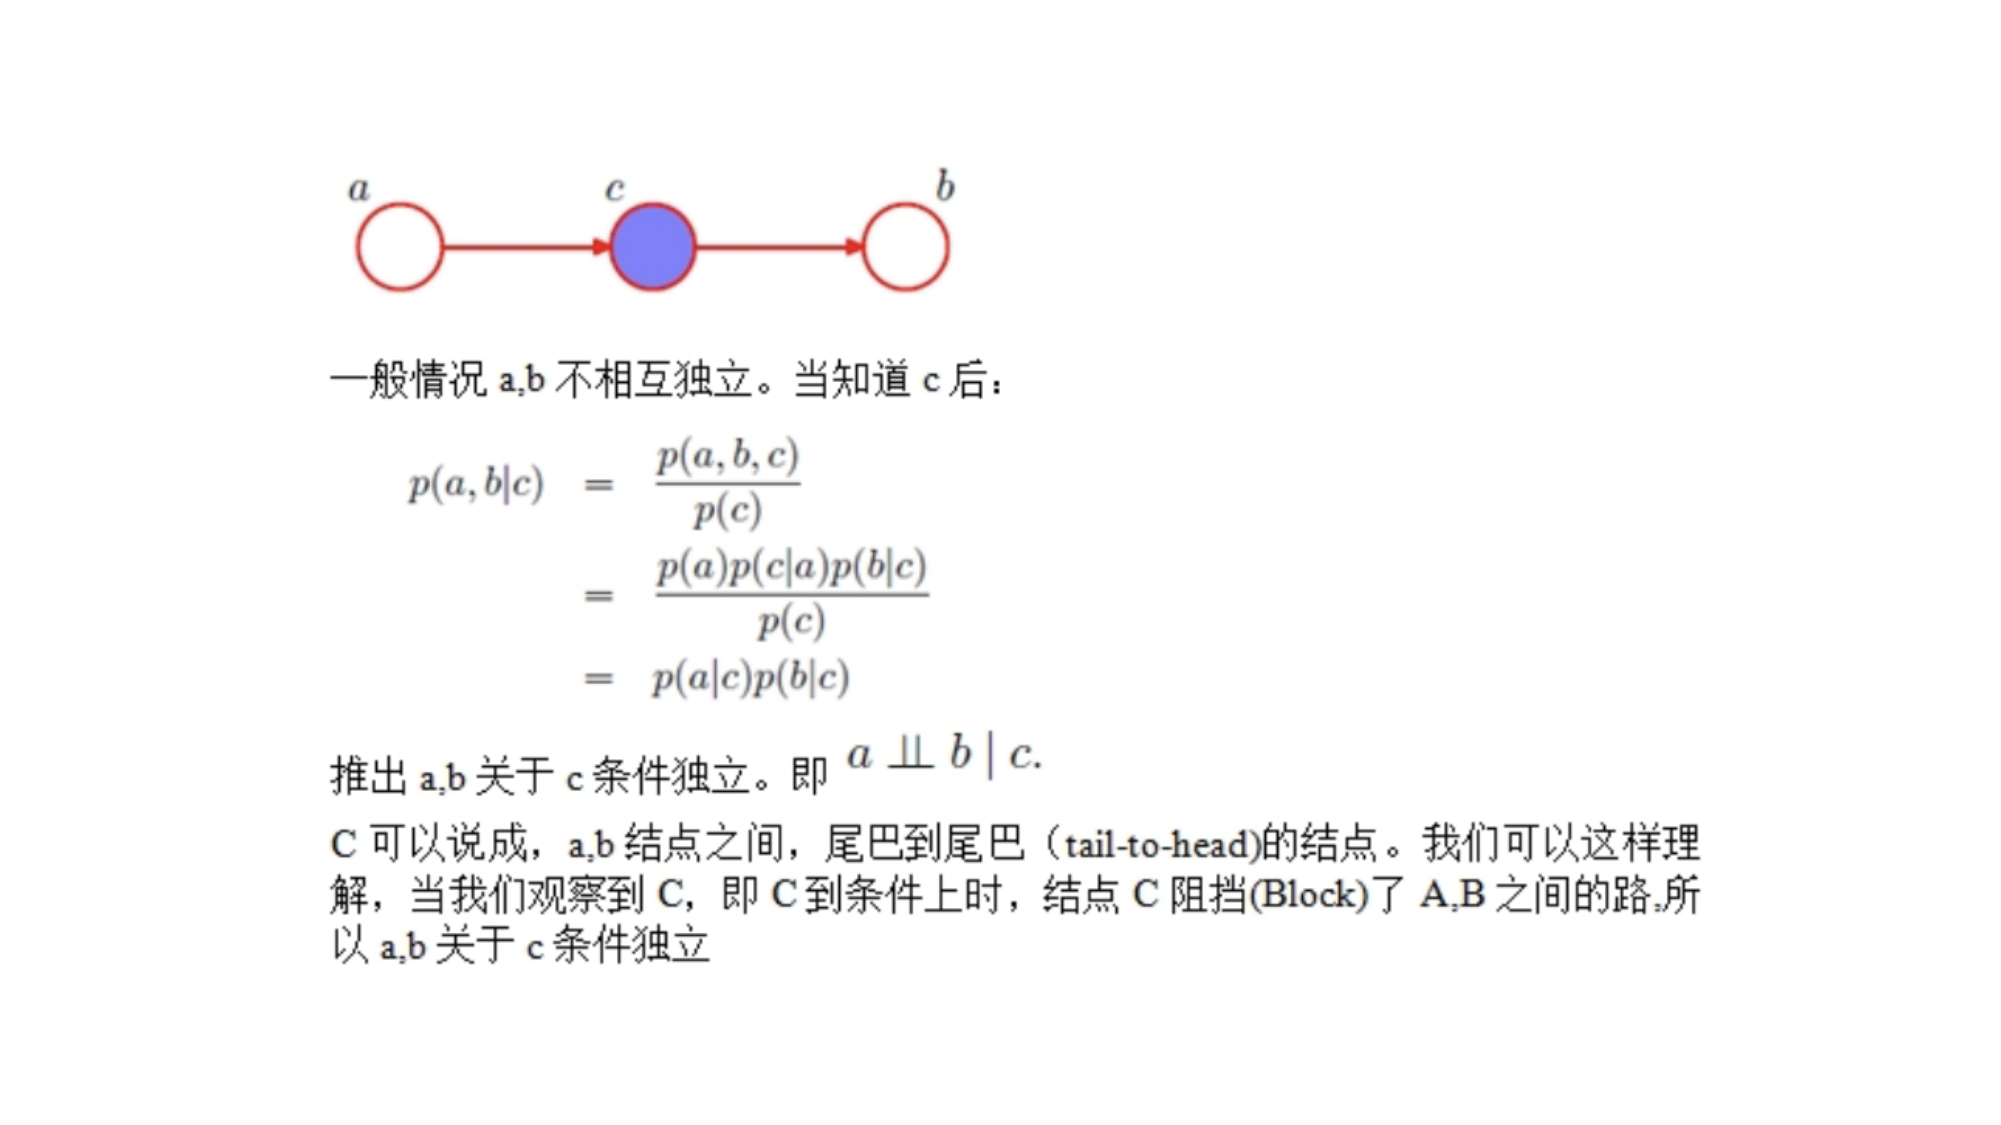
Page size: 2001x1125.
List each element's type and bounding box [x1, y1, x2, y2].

picture [266, 148, 1734, 997]
